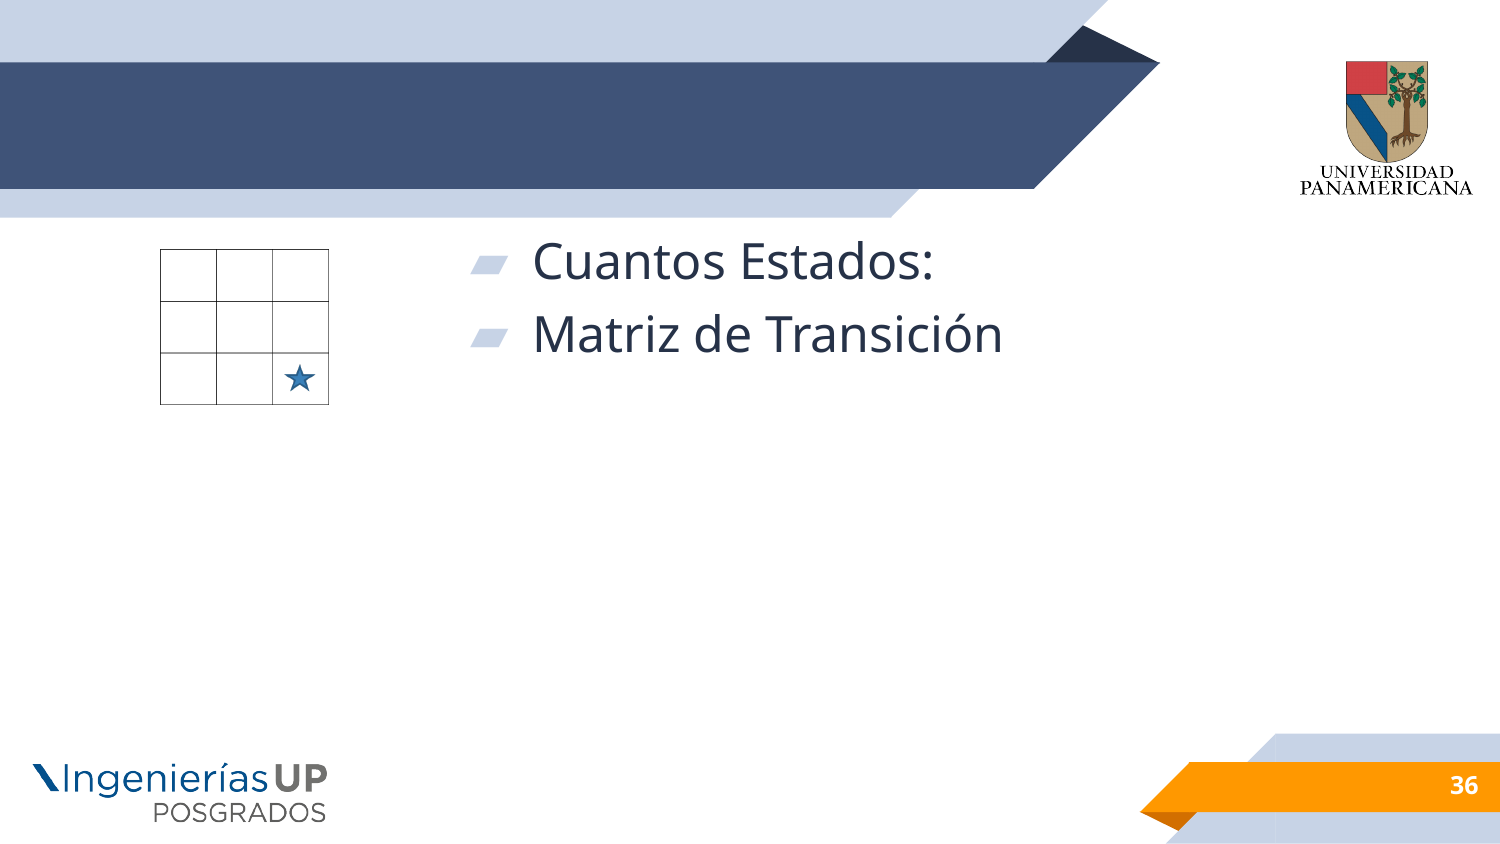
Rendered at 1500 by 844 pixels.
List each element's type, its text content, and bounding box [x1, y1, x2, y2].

slide_number 36 [1249, 760, 1494, 813]
list Cuantos Estados: Matriz de Transición [442, 217, 1140, 374]
picture [159, 248, 329, 406]
picture [15, 737, 344, 844]
picture [1286, 44, 1490, 210]
